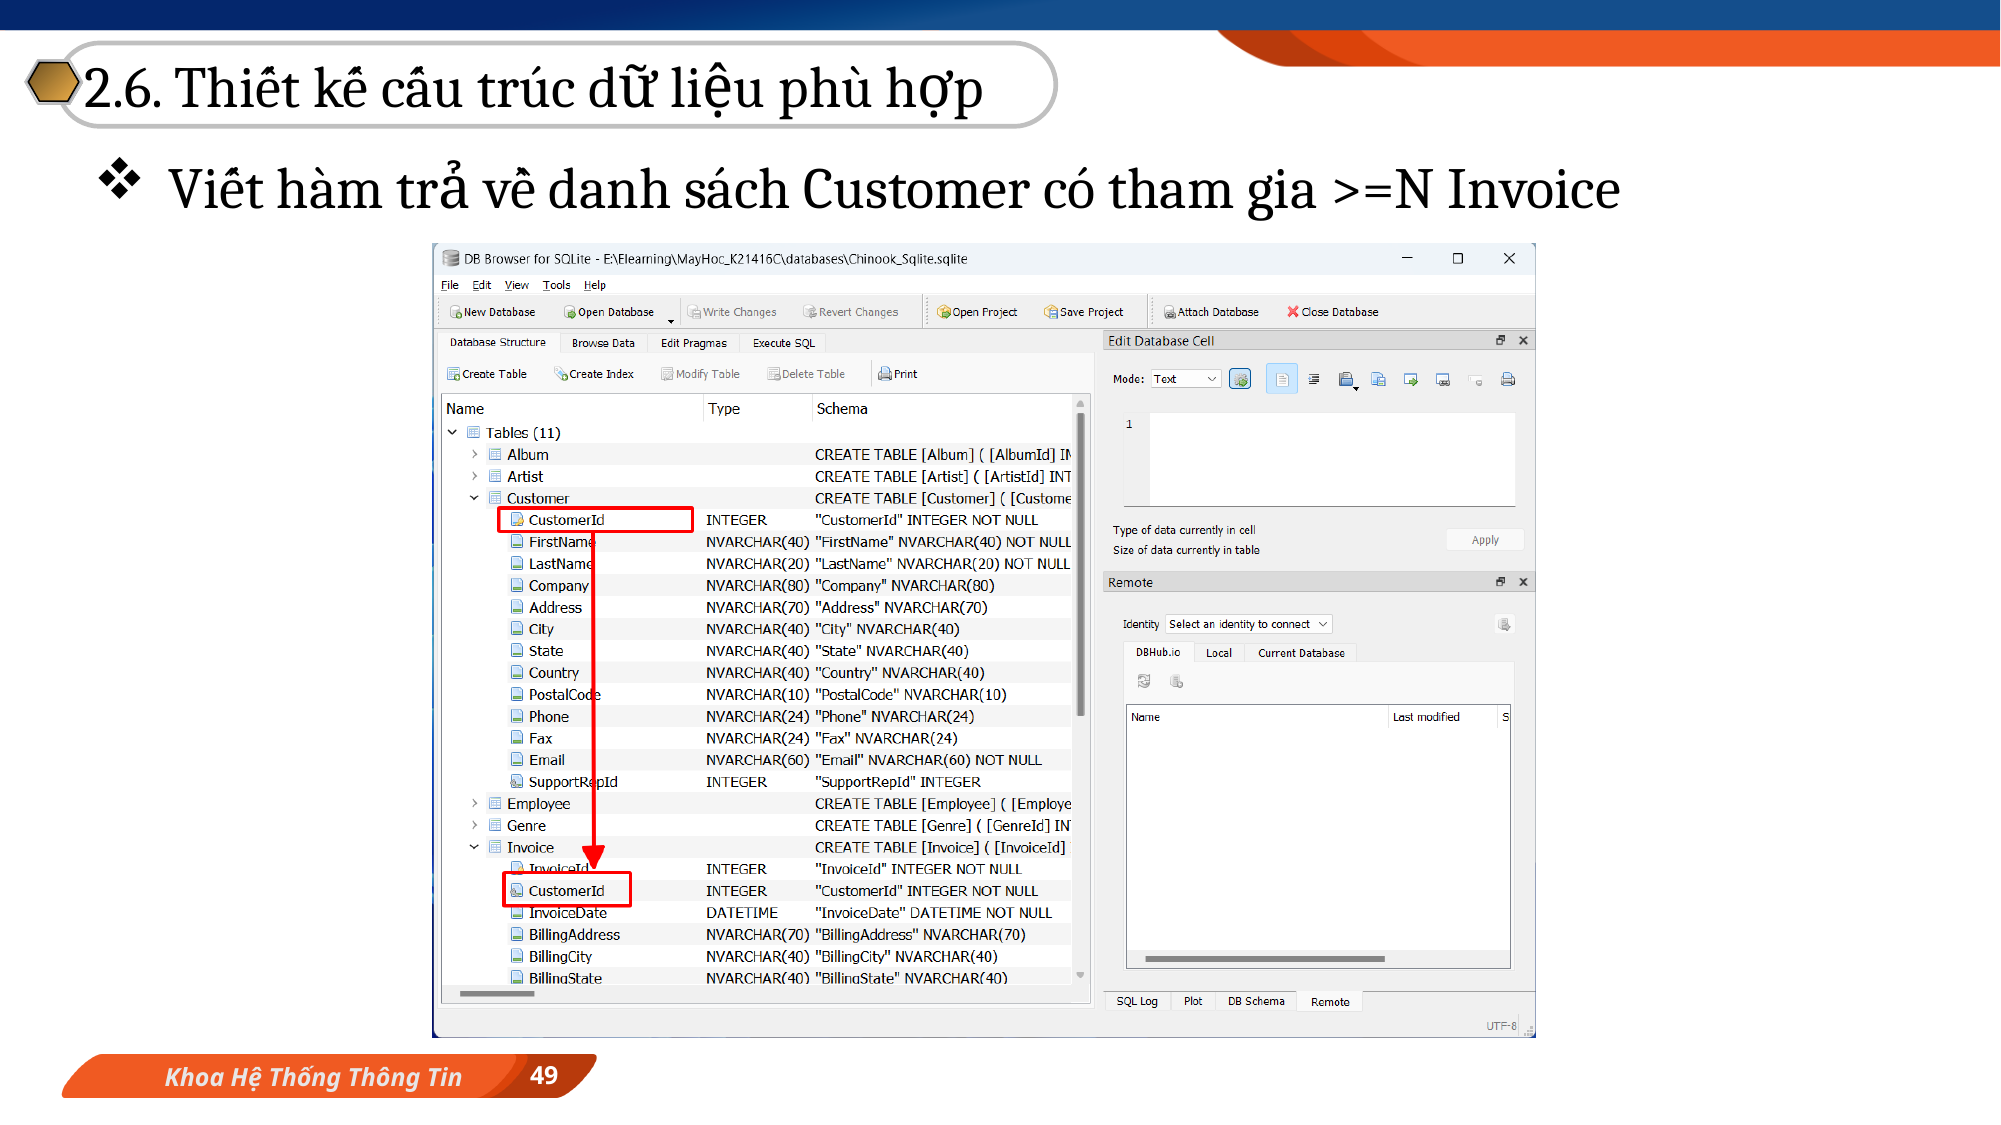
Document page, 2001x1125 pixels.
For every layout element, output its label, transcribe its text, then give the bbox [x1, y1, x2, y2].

slide_number 49 [508, 1047, 574, 1106]
text_box Viết hàm trả về danh sách Customer có tham gia >=N Invoice [78, 143, 1954, 1005]
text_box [24, 42, 1057, 127]
picture [0, 0, 2001, 71]
footer Khoa Hệ Thống Thông Tin [119, 1054, 508, 1098]
picture [34, 243, 1536, 1125]
